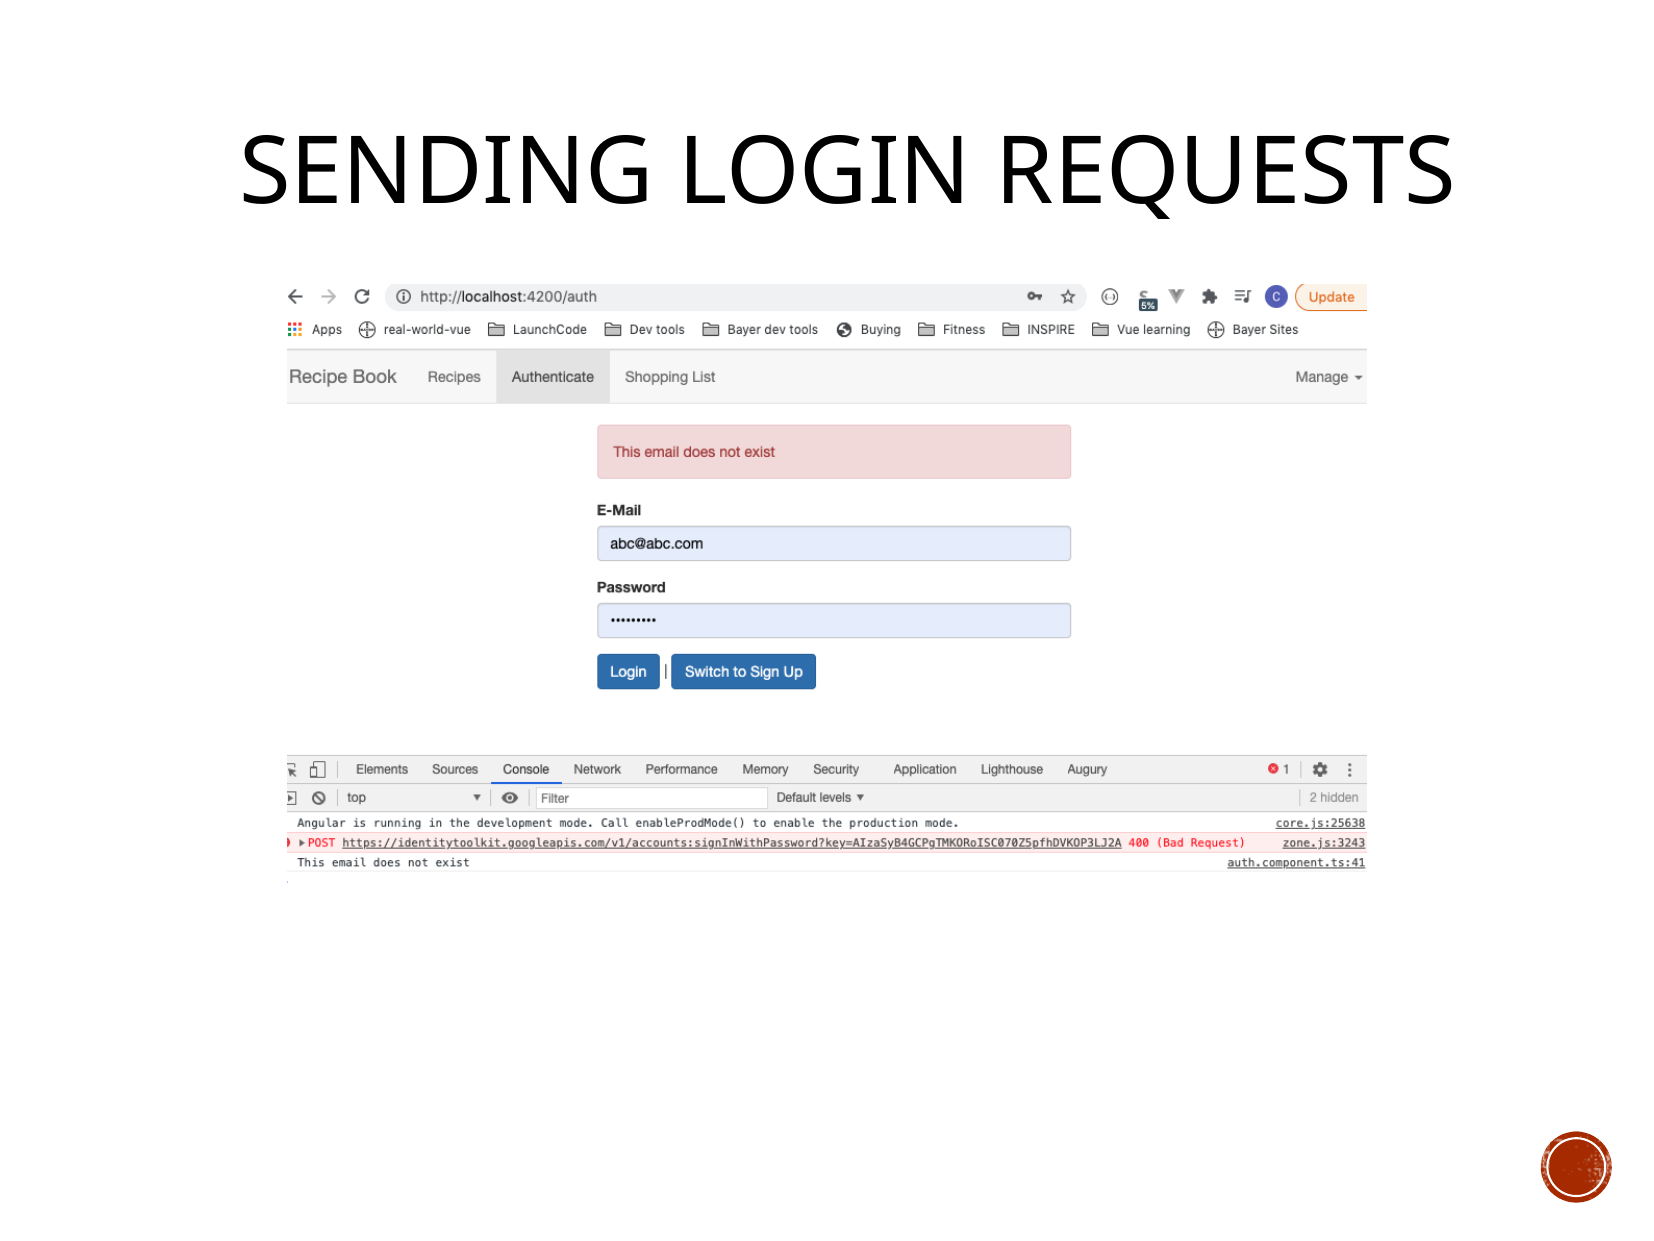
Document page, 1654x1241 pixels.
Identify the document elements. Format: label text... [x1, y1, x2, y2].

title SENDING LOGIN REQUESTS [224, 66, 1495, 282]
picture [287, 284, 1367, 956]
